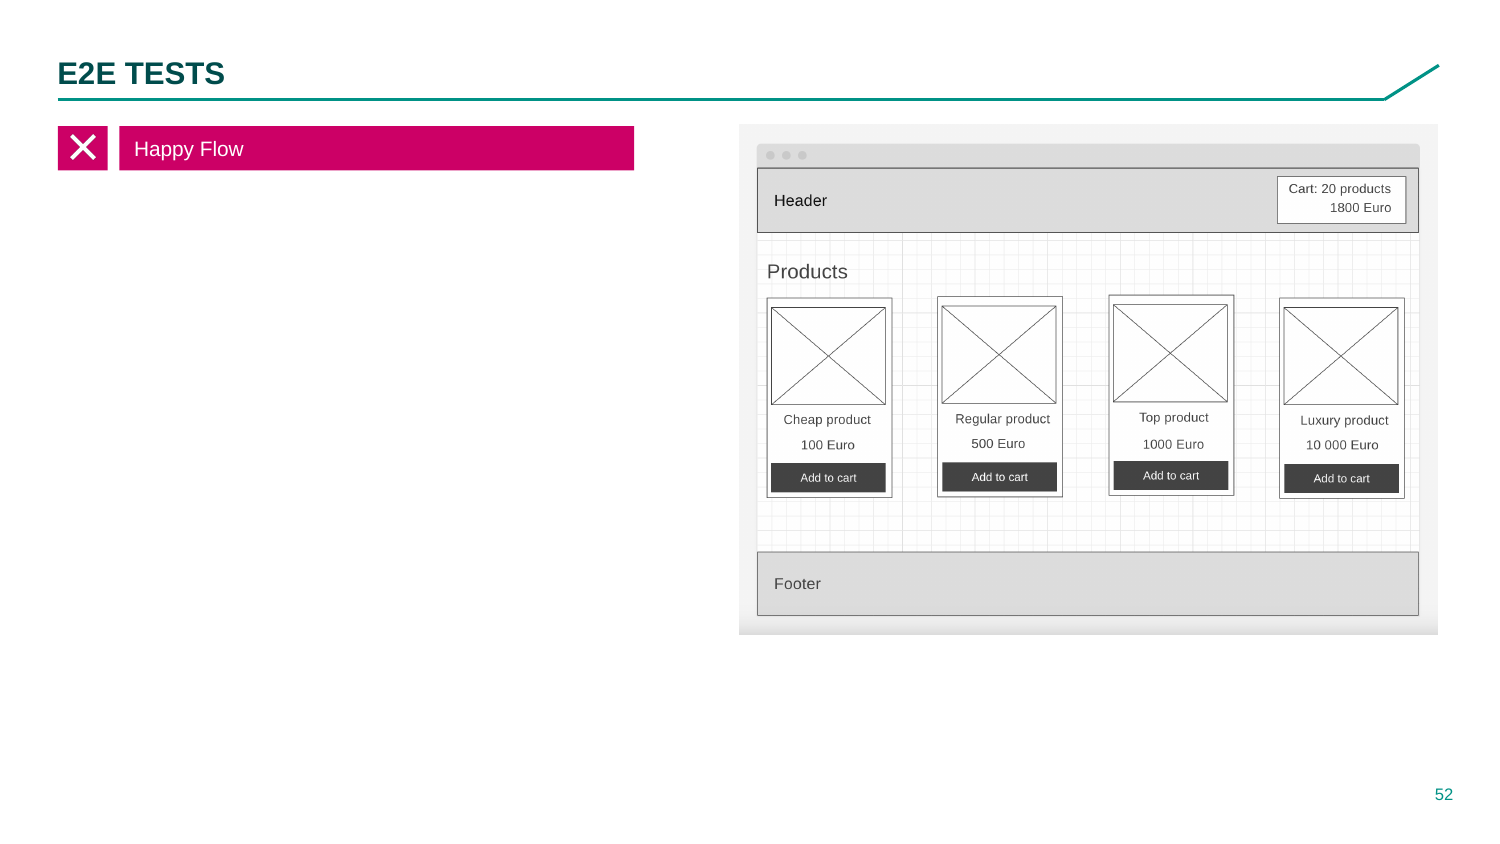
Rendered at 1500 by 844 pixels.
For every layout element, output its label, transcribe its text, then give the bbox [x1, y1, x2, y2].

picture [739, 124, 1438, 635]
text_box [57, 126, 634, 171]
list E2E tests [57, 57, 1442, 93]
